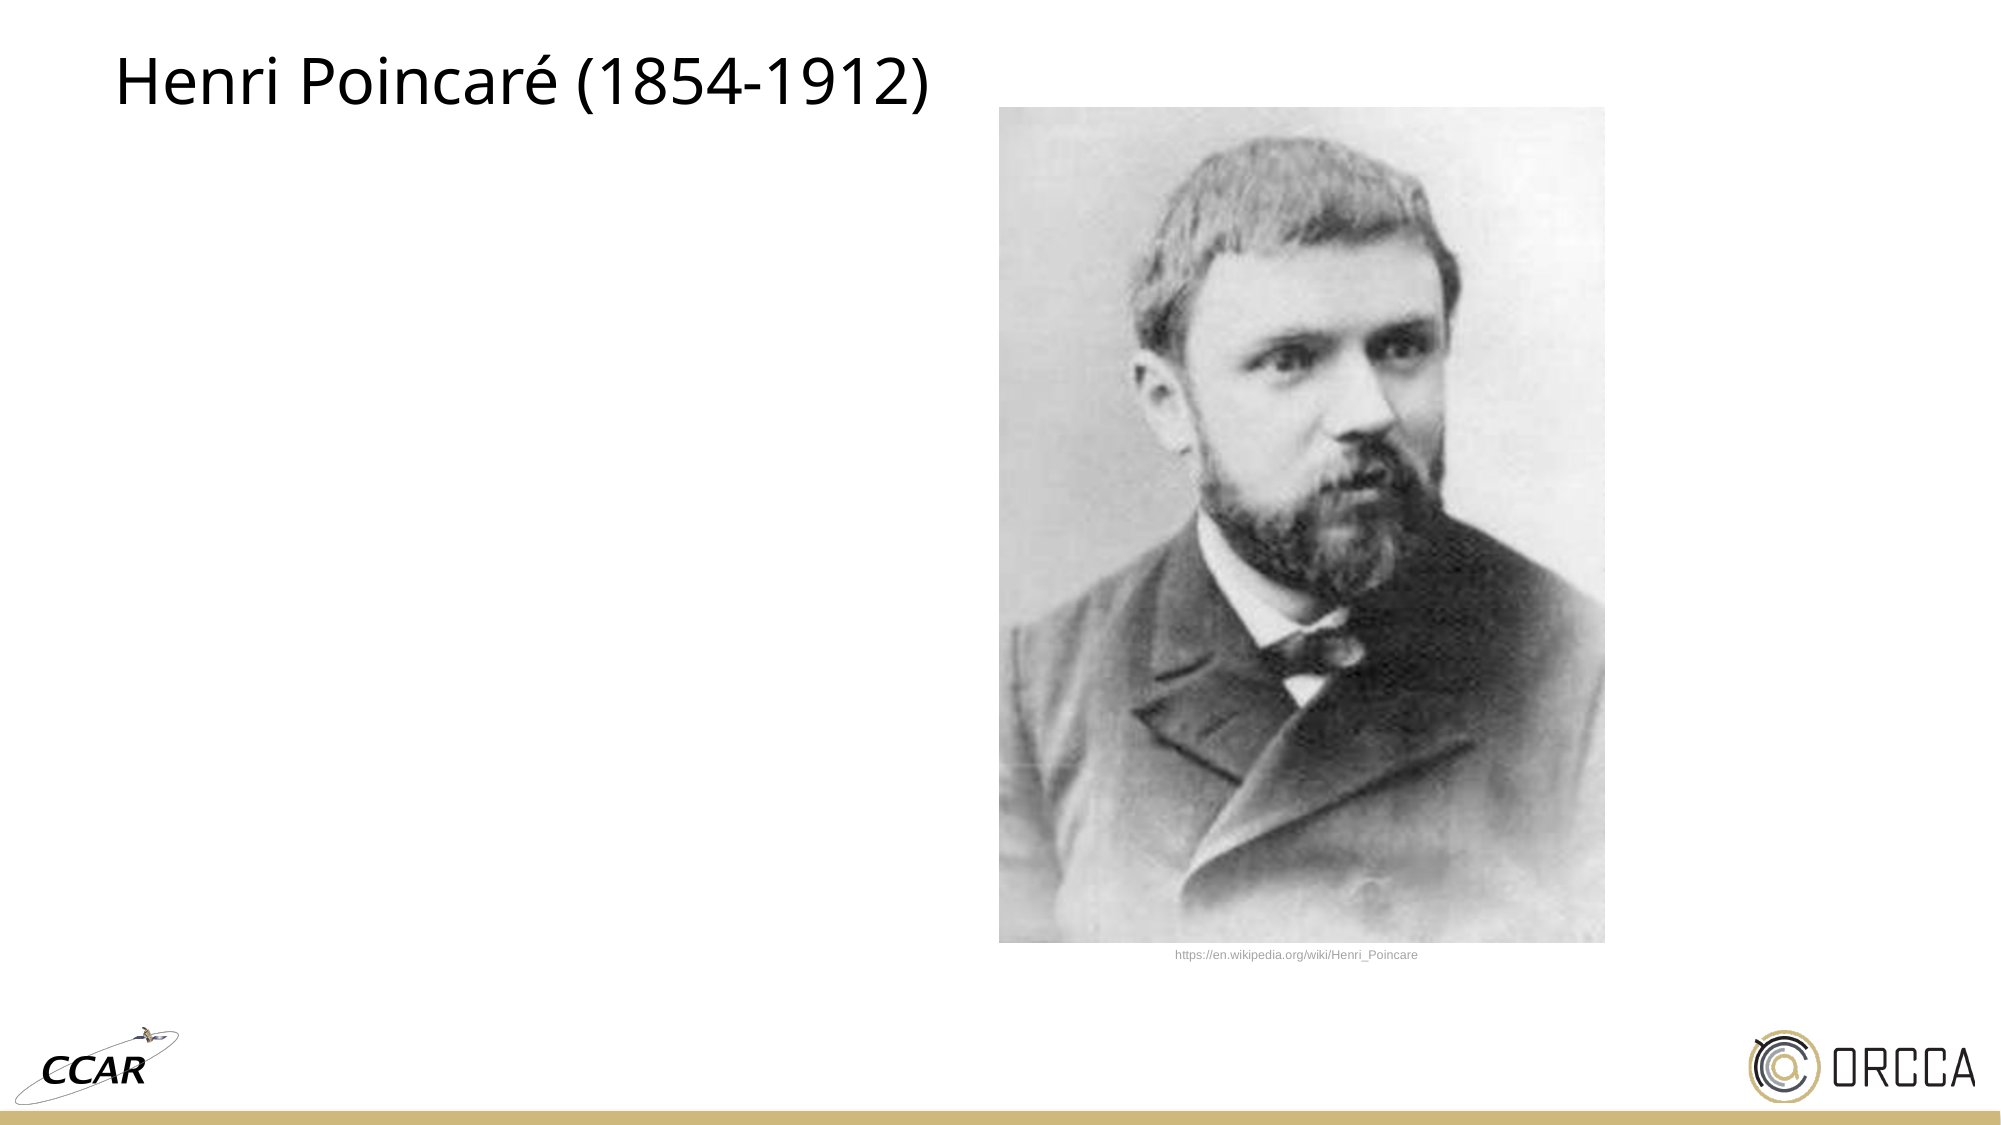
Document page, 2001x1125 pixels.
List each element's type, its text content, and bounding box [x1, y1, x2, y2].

picture [13, 1023, 181, 1112]
picture [999, 107, 1605, 943]
text_box https://en.wikipedia.org/wiki/Henri_Poincare [1160, 951, 1538, 970]
title Henri Poincaré (1854-1912) [99, 32, 1900, 125]
